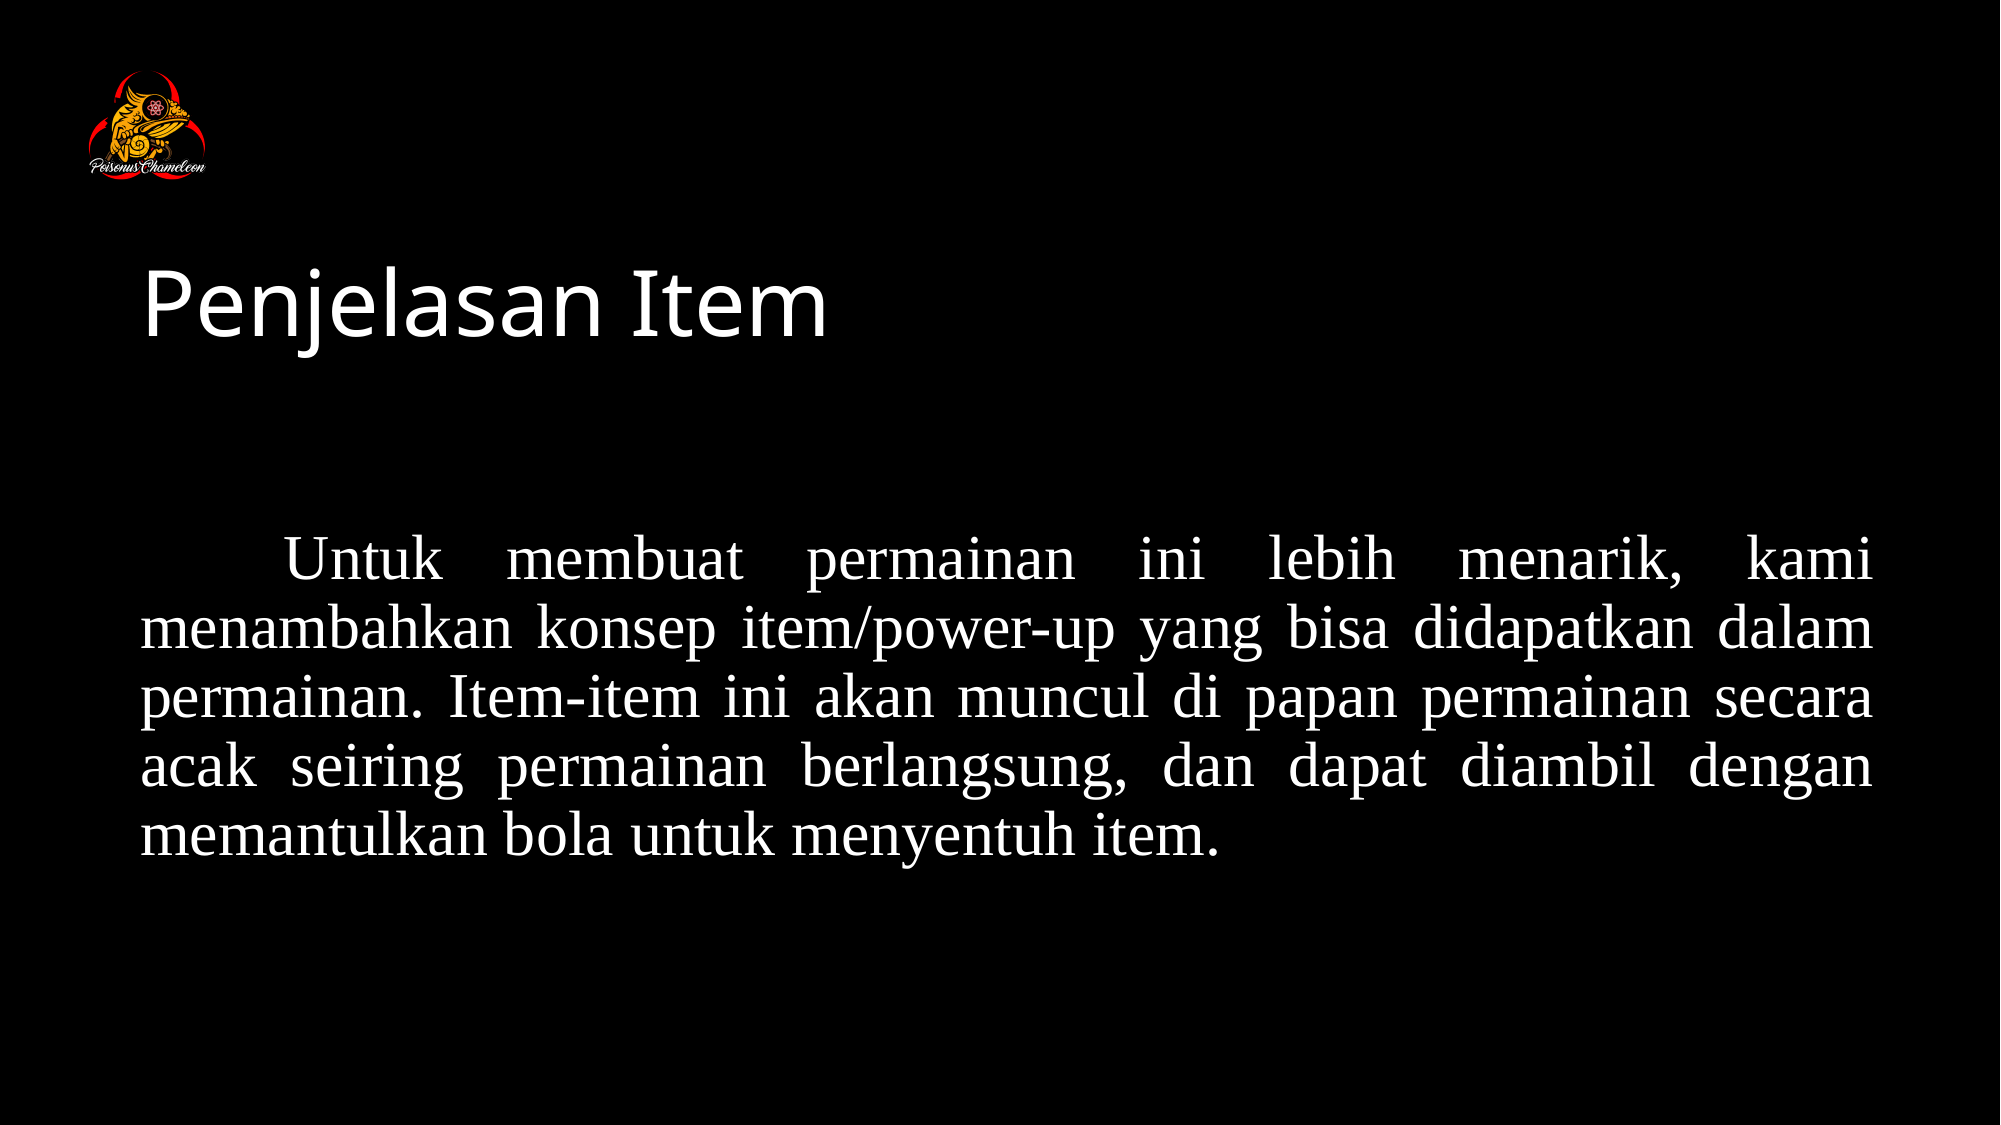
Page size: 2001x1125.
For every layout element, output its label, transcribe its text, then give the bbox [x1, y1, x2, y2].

title Penjelasan Item [125, 249, 1875, 393]
picture [71, 58, 218, 196]
list Untuk membuat permainan ini lebih menarik, kami menambahkan konsep item/power-up yang bisa didapatkan dalam permainan. Item-item ini akan muncul di papan permainan secara acak seiring permainan berlangsung, dan dapat diambil dengan memantulkan bola untuk menyentuh item. [125, 516, 1892, 878]
